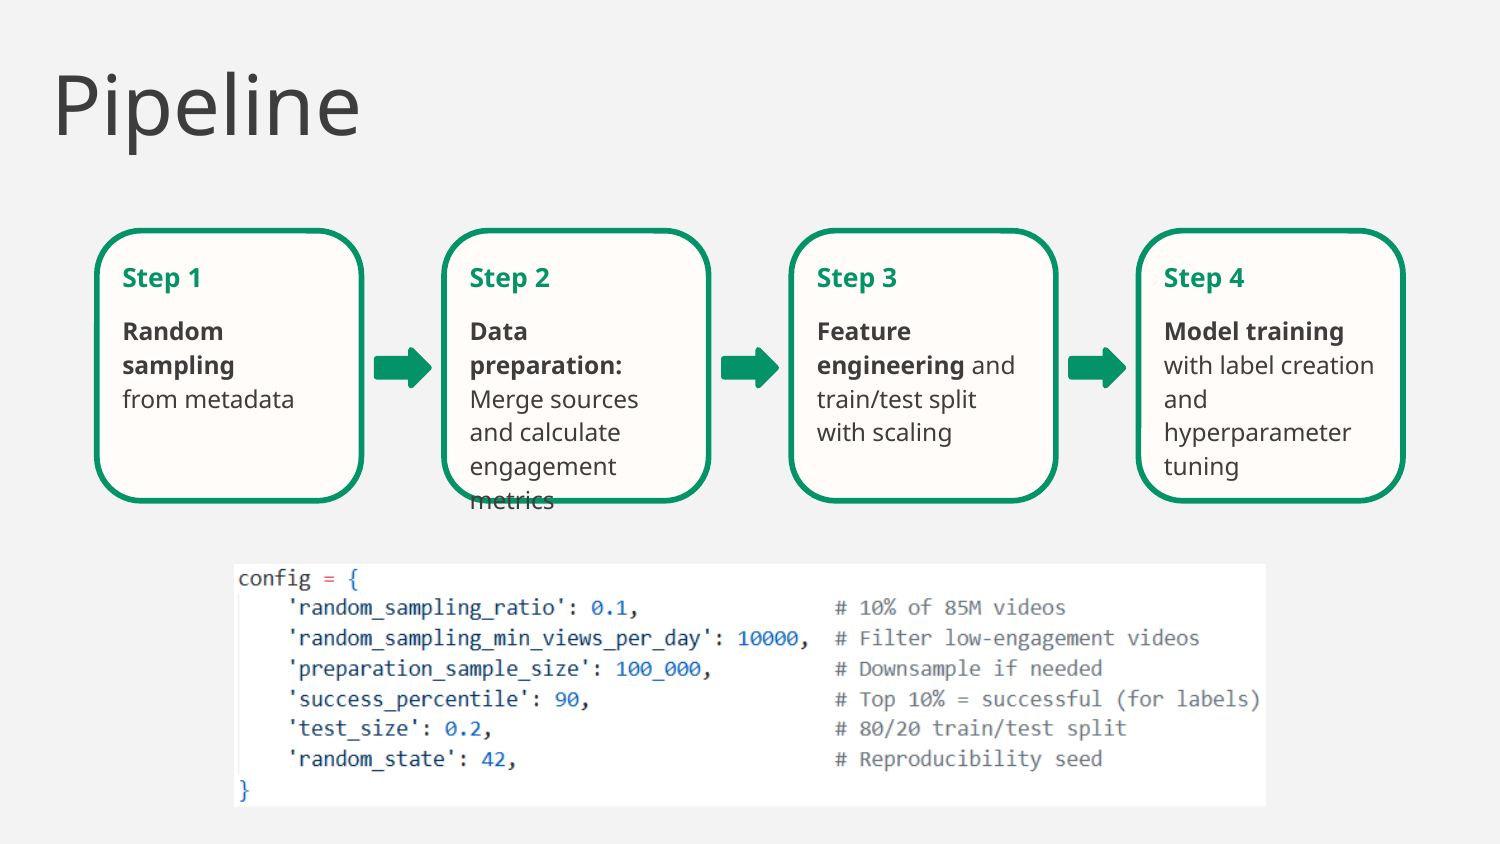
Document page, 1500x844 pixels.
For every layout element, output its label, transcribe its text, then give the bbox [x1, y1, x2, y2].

picture [233, 564, 1267, 807]
title Pipeline [51, 64, 1449, 159]
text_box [96, 230, 1404, 501]
